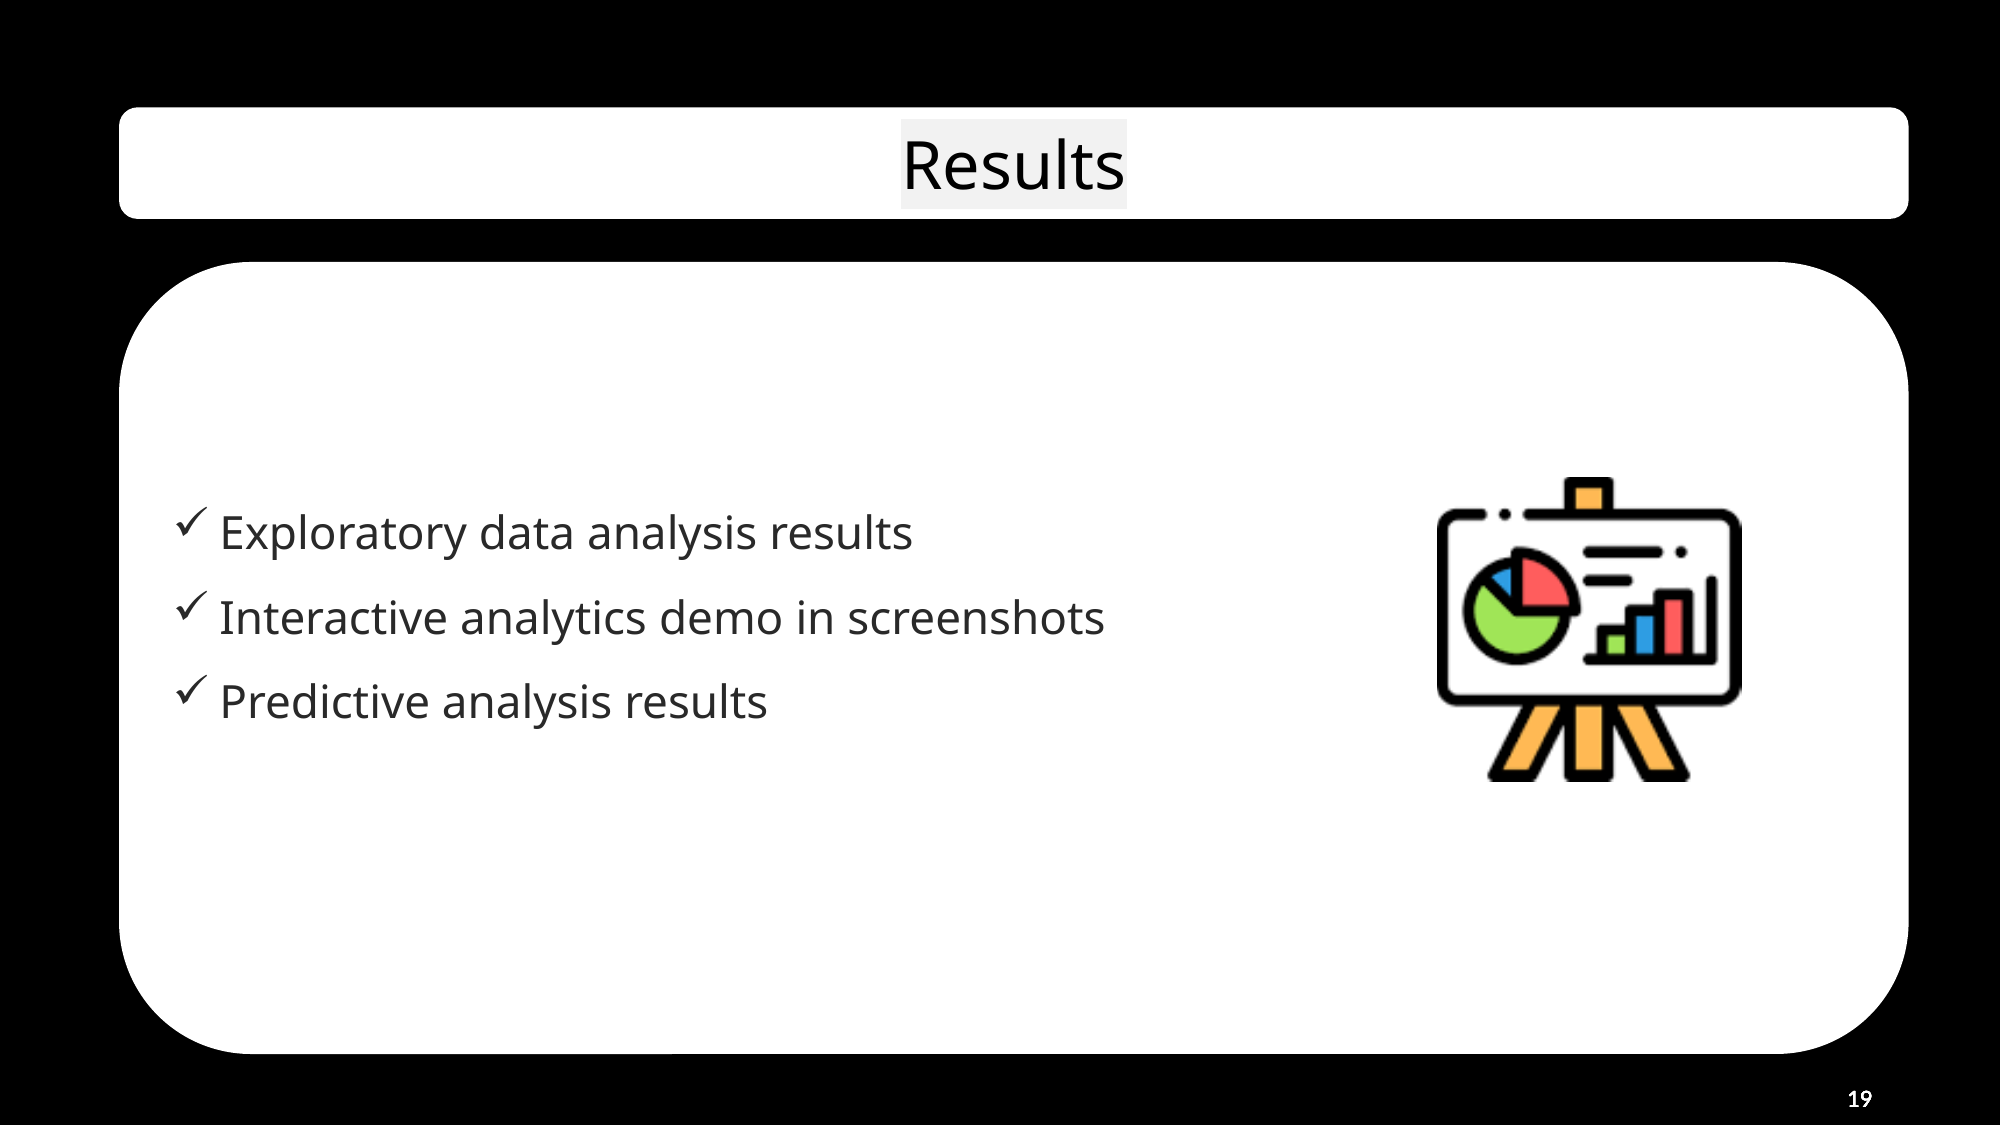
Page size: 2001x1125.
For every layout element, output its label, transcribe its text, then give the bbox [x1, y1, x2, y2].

text_box Results [118, 106, 1910, 220]
text_box 19 [1437, 1067, 1888, 1125]
text_box Exploratory data analysis results Interactive analytics demo in screenshots Predictive analysis results [118, 260, 1910, 1056]
picture [1437, 477, 1742, 782]
